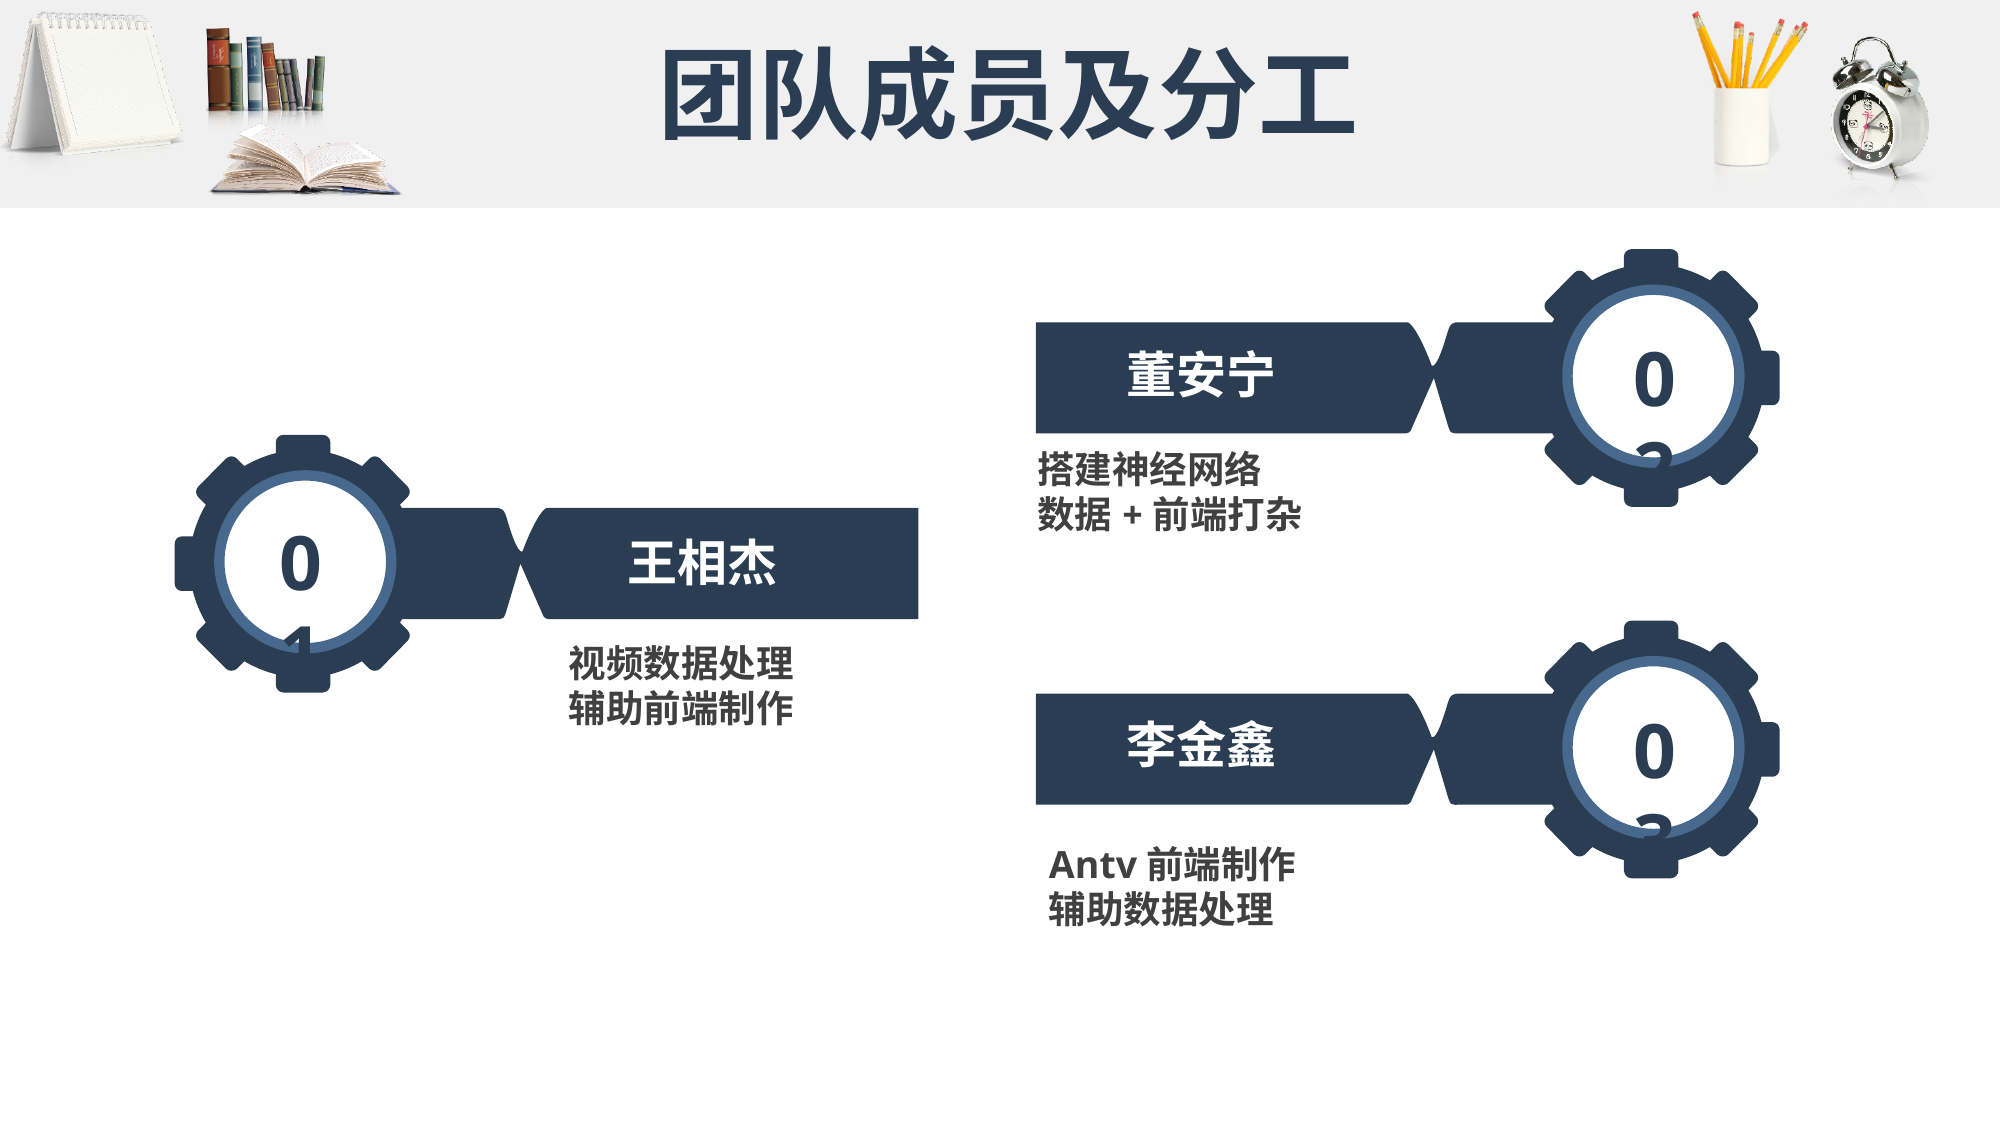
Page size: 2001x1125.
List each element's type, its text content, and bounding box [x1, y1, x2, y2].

picture [0, 11, 186, 173]
text_box Antv前端制作 辅助数据处理 [1034, 833, 1311, 939]
text_box 视频数据处理 辅助前端制作 [553, 693, 809, 738]
picture [1692, 11, 1808, 193]
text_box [1035, 249, 1780, 507]
text_box 搭建神经网络 数据+前端打杂 [1022, 439, 1318, 544]
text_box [174, 434, 919, 693]
text_box [0, 0, 2000, 209]
text_box 团队成员及分工 [643, 23, 1374, 159]
picture [1827, 36, 1939, 212]
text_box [1035, 620, 1780, 879]
picture [205, 28, 402, 197]
